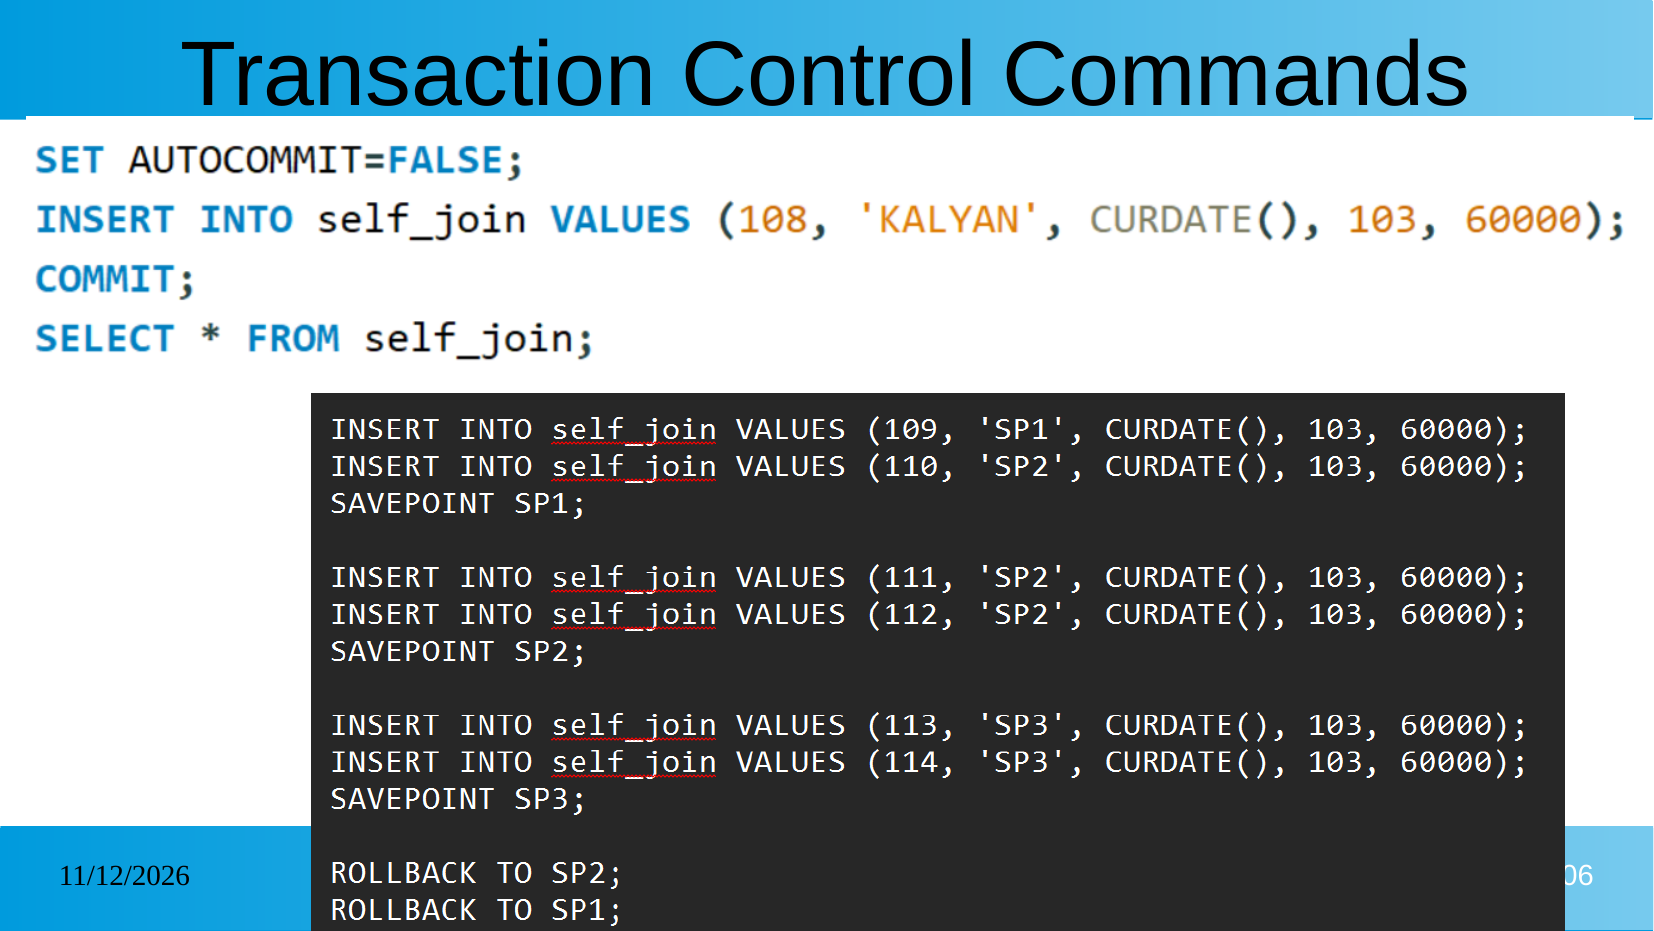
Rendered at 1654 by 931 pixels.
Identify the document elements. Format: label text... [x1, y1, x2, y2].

picture [26, 115, 1635, 369]
picture [311, 393, 1566, 931]
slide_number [59, 856, 306, 915]
title Transaction Control Commands [59, 29, 1595, 108]
slide_number 106 [1571, 856, 1595, 915]
